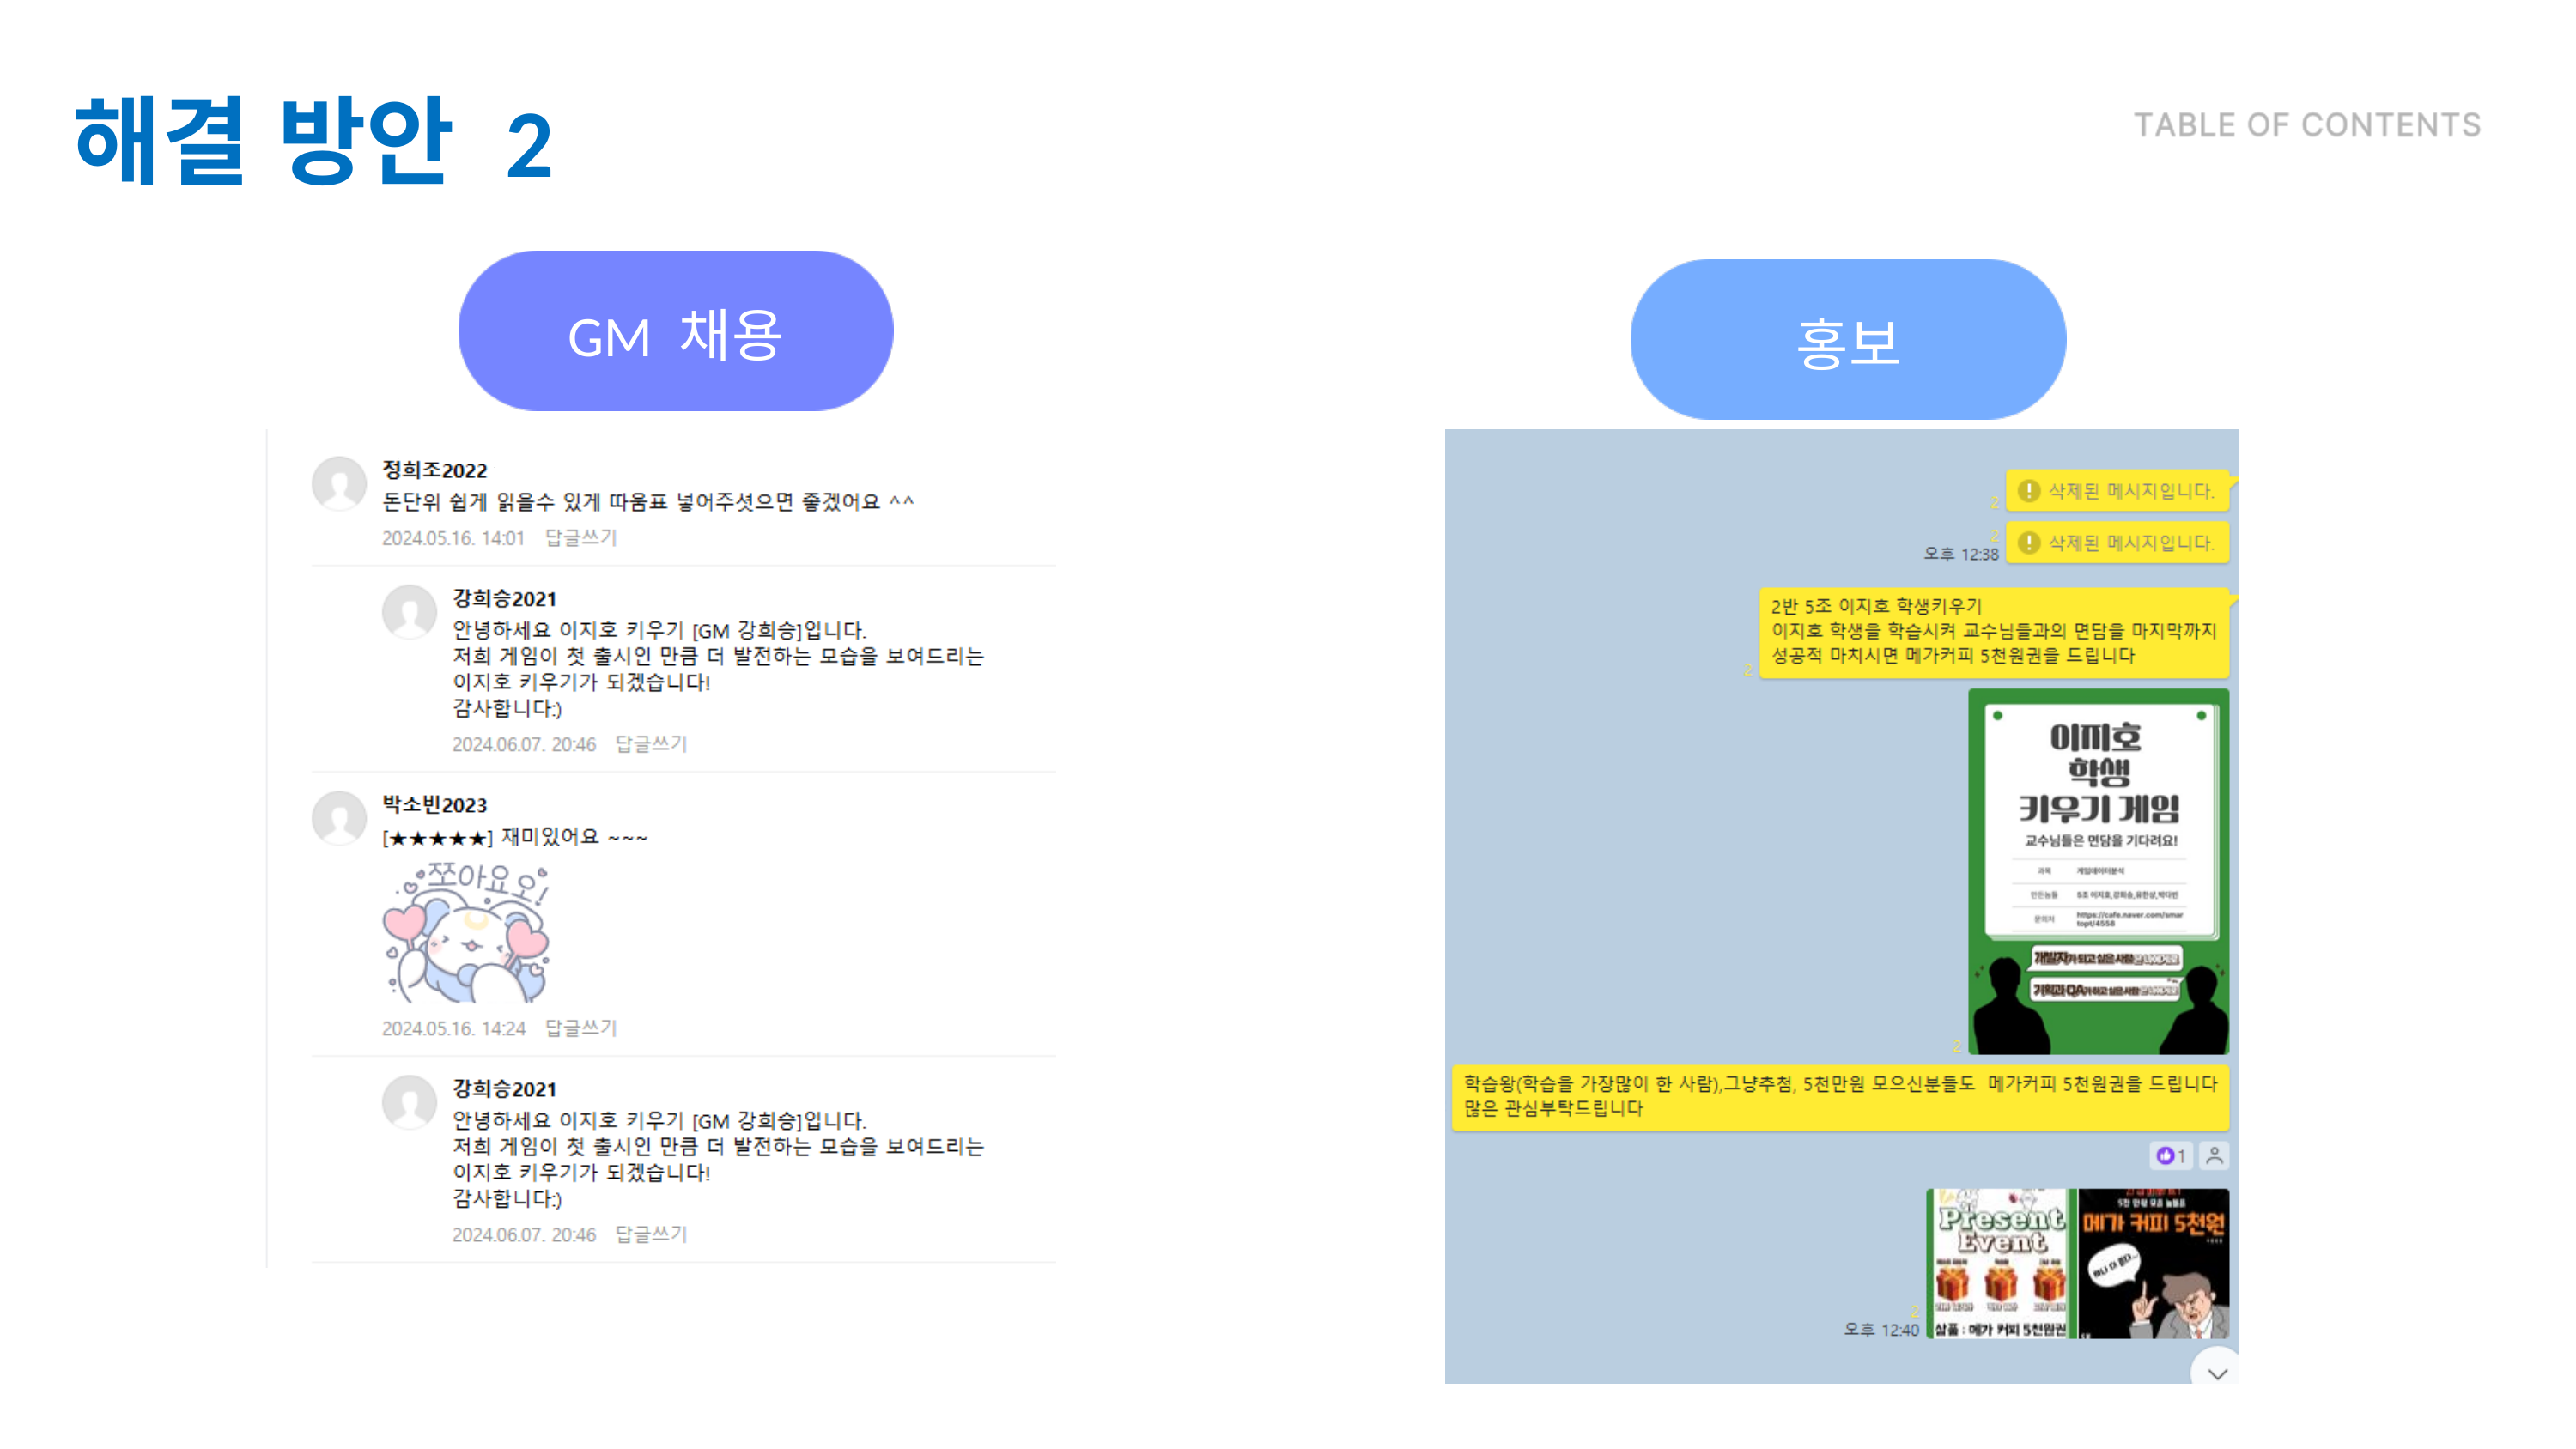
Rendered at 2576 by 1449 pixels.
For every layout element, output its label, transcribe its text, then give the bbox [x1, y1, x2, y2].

picture [1444, 429, 2239, 1385]
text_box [1631, 259, 2067, 420]
text_box 해결 방안 2 [59, 74, 1078, 203]
picture [253, 429, 1057, 1268]
picture [1802, 93, 2576, 176]
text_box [459, 251, 894, 411]
